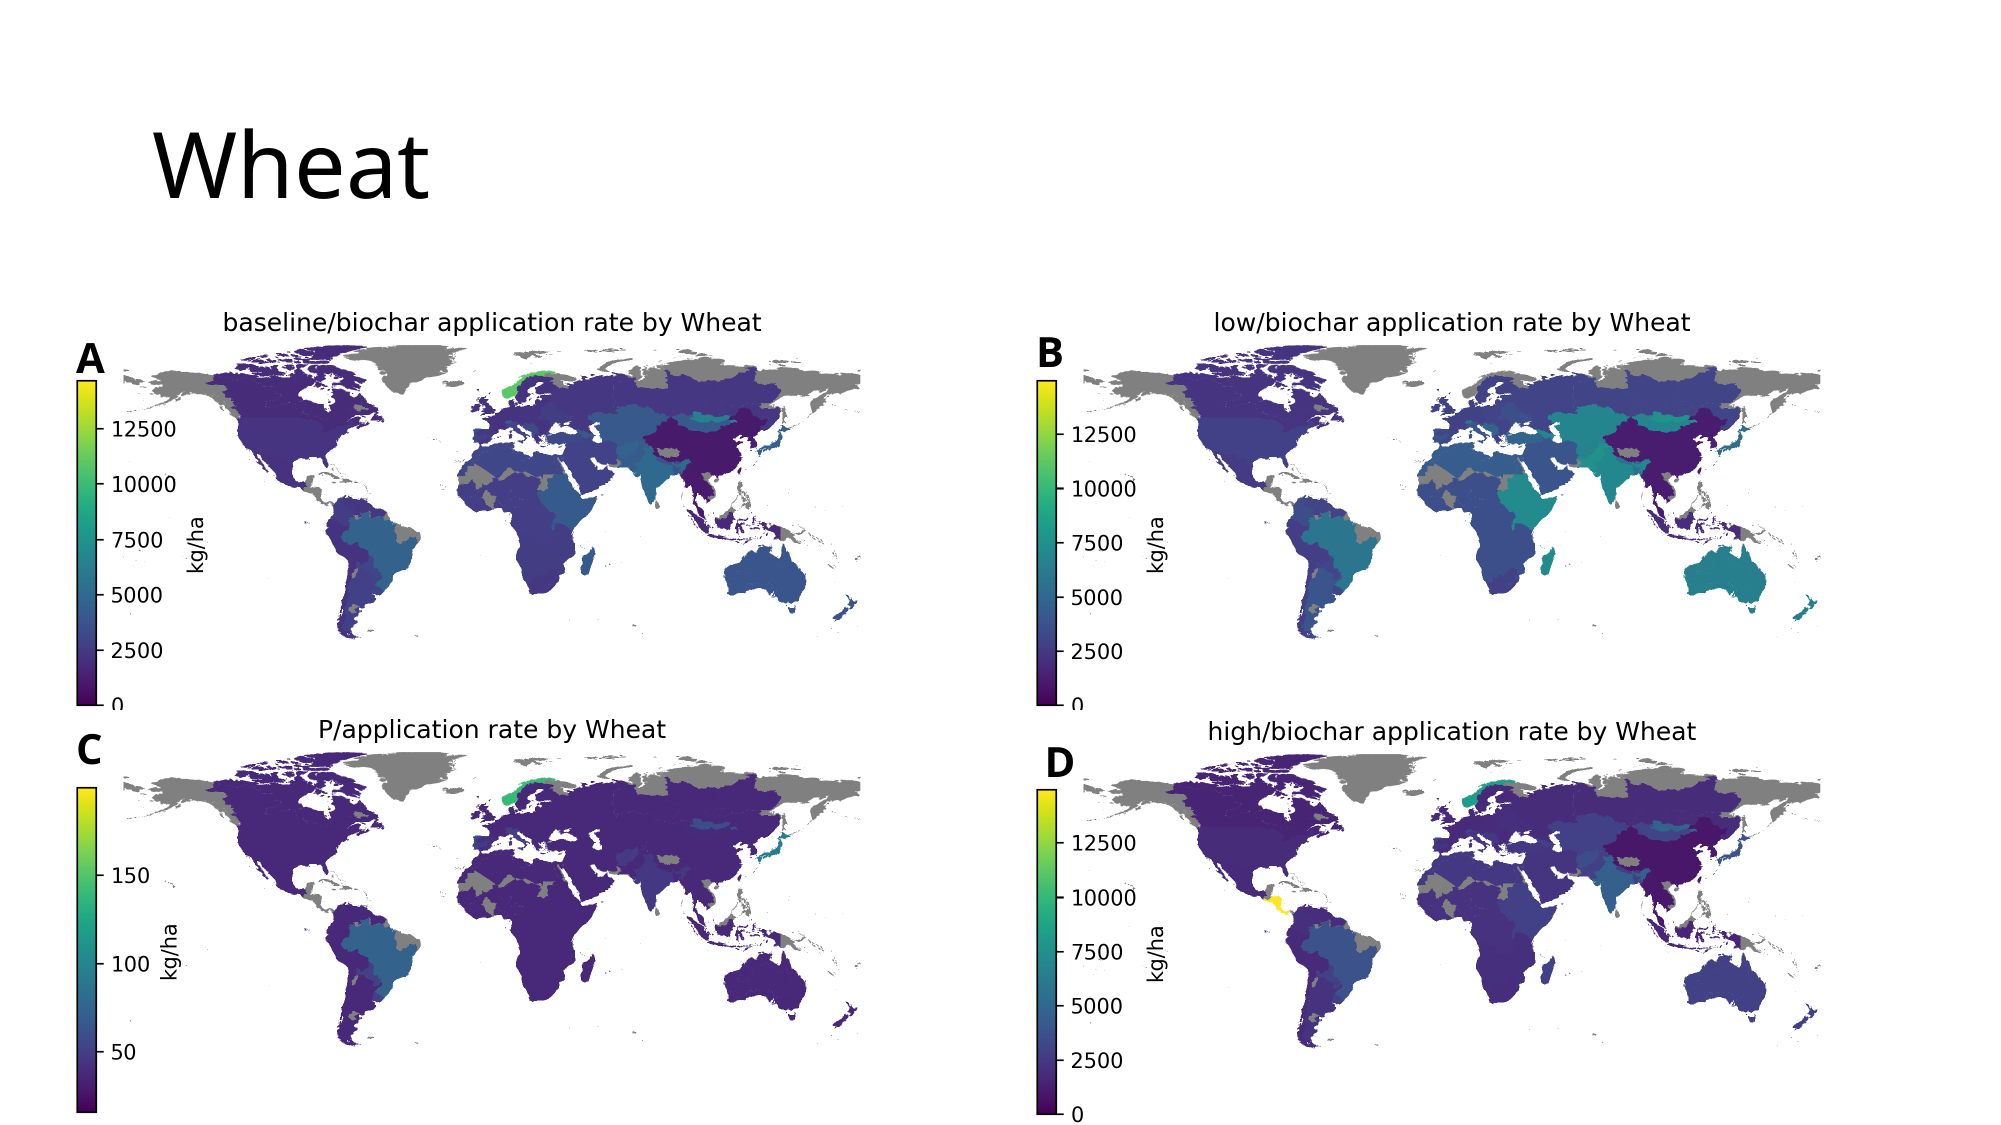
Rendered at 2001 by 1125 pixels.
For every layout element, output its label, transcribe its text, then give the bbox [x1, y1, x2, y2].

picture [0, 299, 1921, 1125]
title Wheat [137, 59, 1863, 278]
